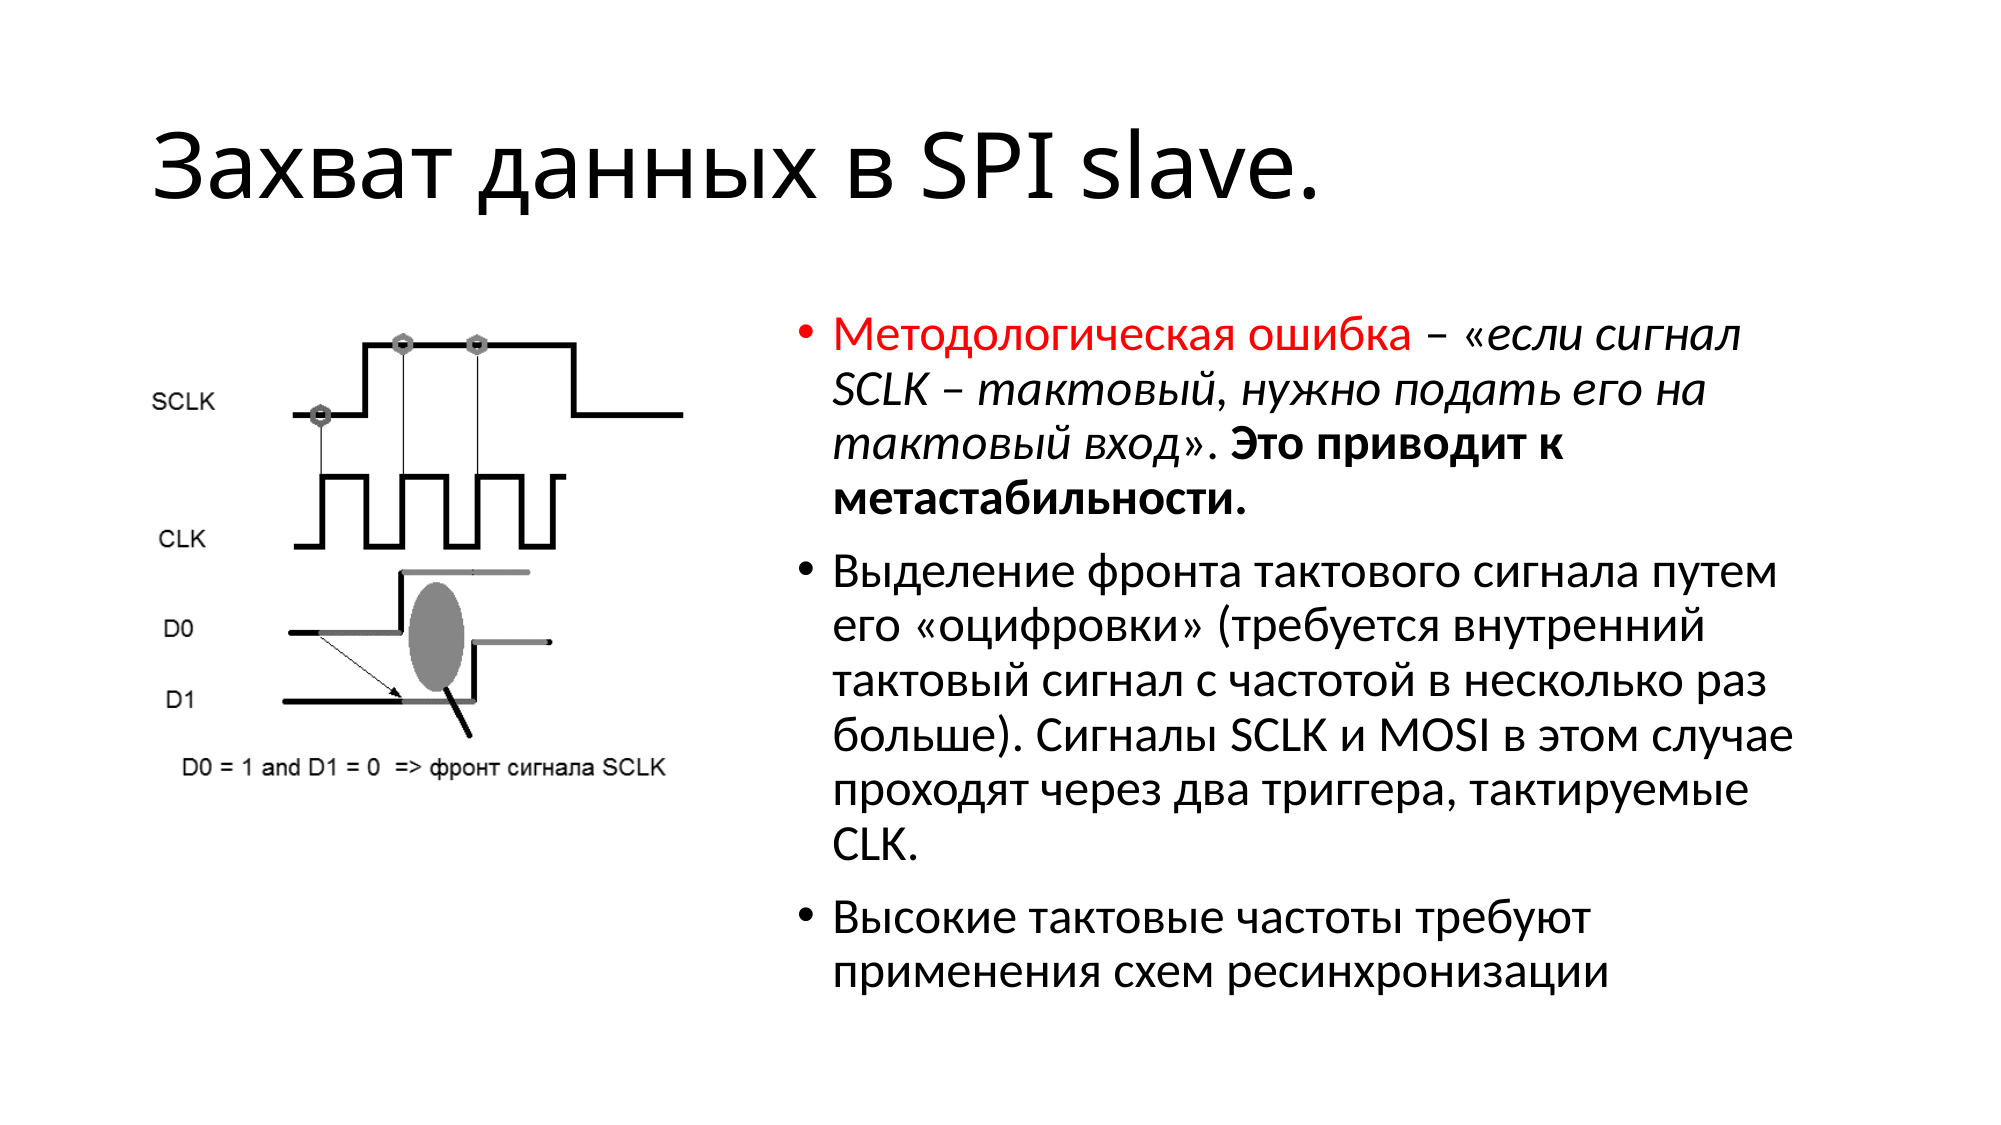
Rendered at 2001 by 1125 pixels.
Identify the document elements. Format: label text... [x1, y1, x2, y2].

list Методологическая ошибка – «если сигнал SCLK – тактовый, нужно подать его на тактовый вход». Это приводит к метастабильности. Выделение фронта тактового сигнала путем его «оцифровки» (требуется внутренний тактовый сигнал с частотой в несколько раз больше). Сигналы SCLK и MOSI в этом случае проходят через два триггера, тактируемые CLK. Высокие тактовые частоты требуют применения схем ресинхронизации [782, 299, 1863, 1014]
picture [124, 326, 699, 799]
title Захват данных в SPI slave. [137, 59, 1863, 278]
